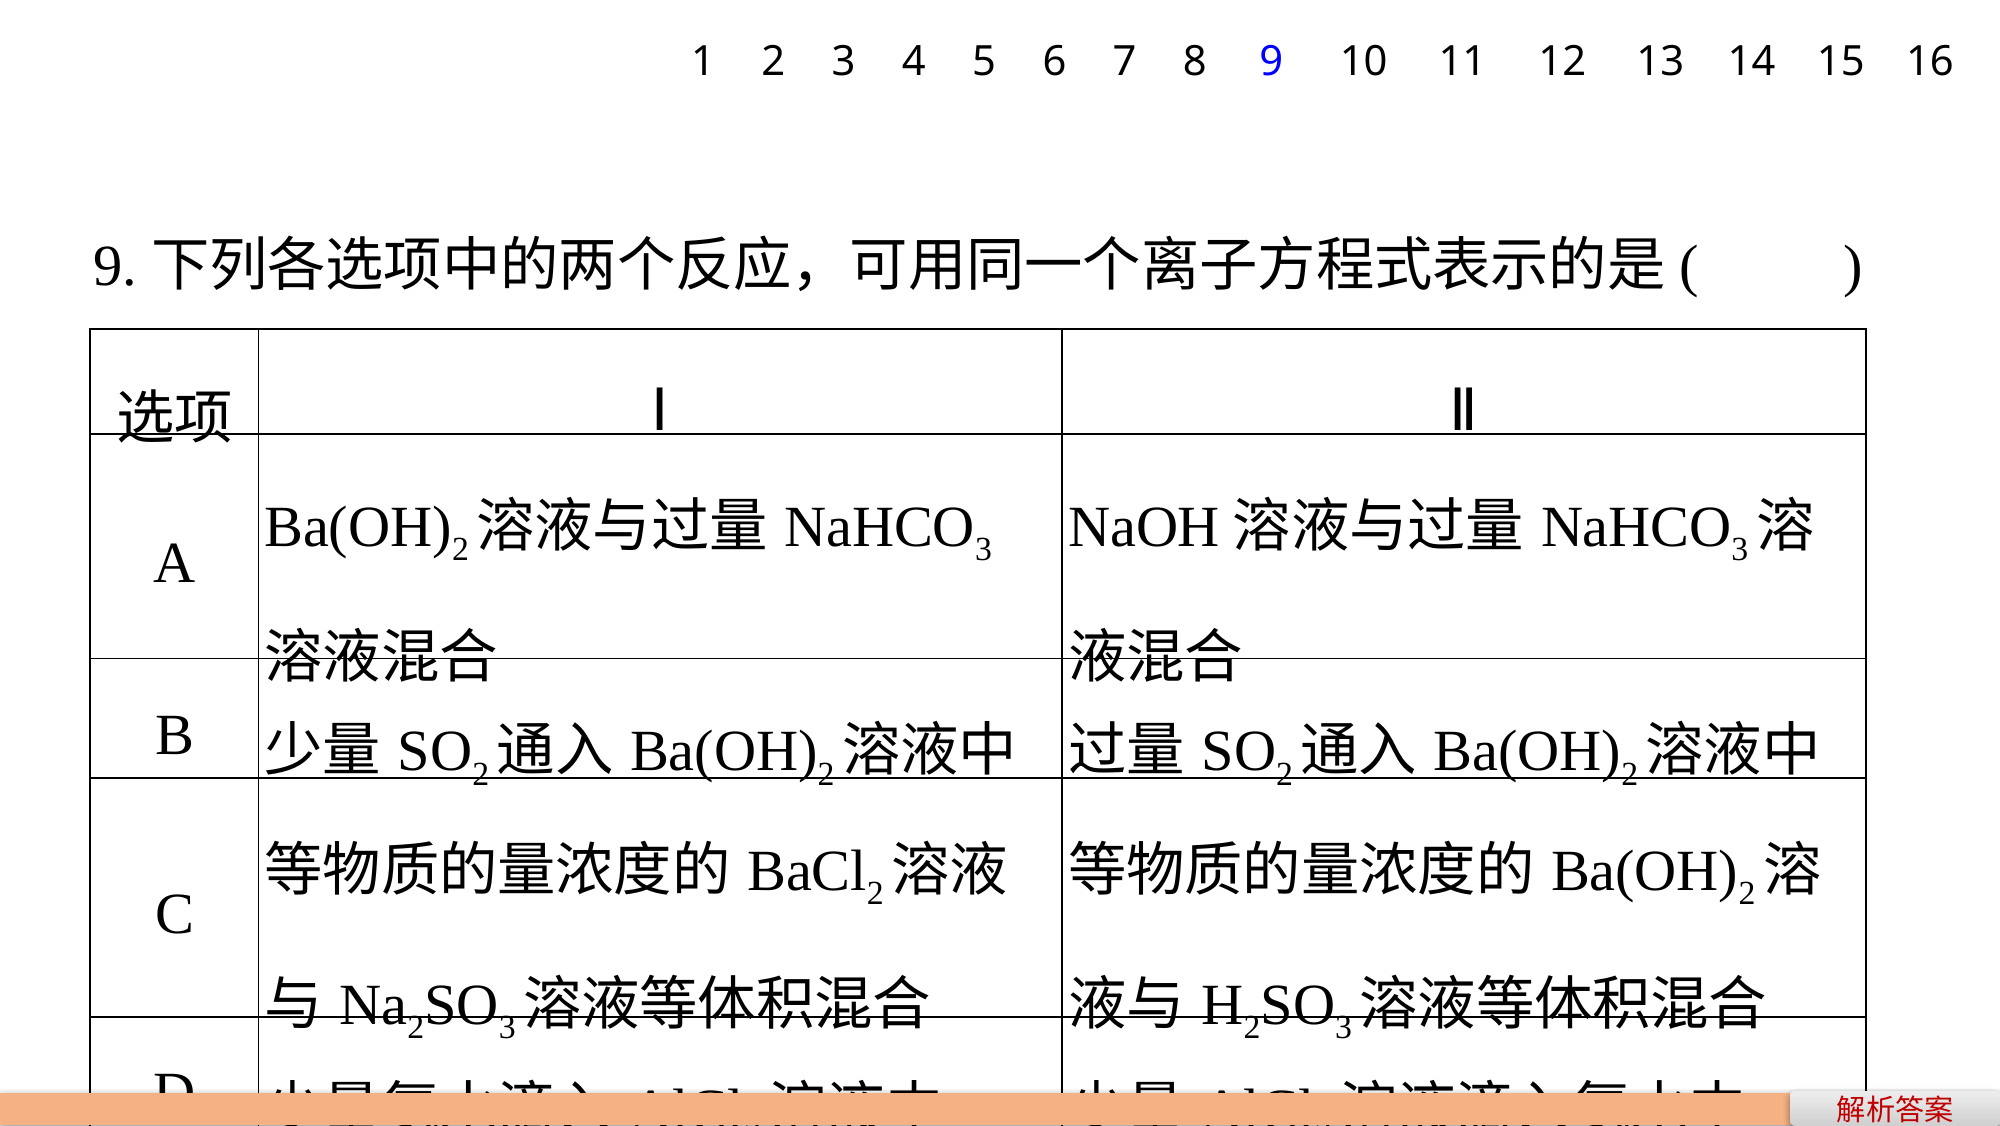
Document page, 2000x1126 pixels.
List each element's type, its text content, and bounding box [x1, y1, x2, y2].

text_box 4 [884, 11, 944, 106]
table_header Ⅱ [1063, 330, 1865, 433]
text_box 7 [1095, 11, 1155, 106]
table_cell 少量AlCl3溶液滴入氨水中 [1063, 1018, 1865, 1091]
text_box 8 [1165, 11, 1225, 106]
table_cell Ba(OH)2溶液与过量NaHCO3溶液混合 [259, 435, 1061, 658]
table_cell 等物质的量浓度的Ba(OH)2溶液与H2SO3溶液等体积混合 [1063, 779, 1865, 1016]
text_box 解析答案 [1788, 1089, 2000, 1126]
text_box [0, 1092, 1787, 1126]
table_header 选项 [91, 330, 258, 433]
text_box 3 [814, 11, 874, 106]
table_cell 少量氨水滴入AlCl3溶液中 [259, 1018, 1061, 1091]
text_box 14 [1712, 11, 1791, 106]
text_box 9 [1235, 11, 1308, 106]
text_box 6 [1024, 11, 1084, 106]
table_cell C [91, 779, 258, 1016]
text_box 15 [1801, 11, 1880, 106]
table_cell D [91, 1018, 258, 1091]
table_cell NaOH溶液与过量NaHCO3溶液混合 [1063, 435, 1865, 658]
text_box 12 [1516, 11, 1609, 106]
table_cell B [91, 659, 258, 777]
text_box 11 [1420, 11, 1506, 106]
table_header Ⅰ [259, 330, 1061, 433]
text_box 10 [1318, 11, 1409, 106]
text_box 5 [954, 11, 1014, 106]
text_box 1 [673, 11, 733, 106]
text_box 16 [1890, 11, 1969, 106]
table_cell 等物质的量浓度的BaCl2溶液与Na2SO3溶液等体积混合 [259, 779, 1061, 1016]
text_box 13 [1619, 11, 1702, 106]
text_box 9.下列各选项中的两个反应，可用同一个离子方程式表示的是( ) [78, 184, 1921, 305]
text_box 2 [743, 11, 804, 106]
table_cell A [91, 435, 258, 658]
table_cell 少量SO2通入Ba(OH)2溶液中 [259, 659, 1061, 777]
table_cell 过量SO2通入Ba(OH)2溶液中 [1063, 659, 1865, 777]
